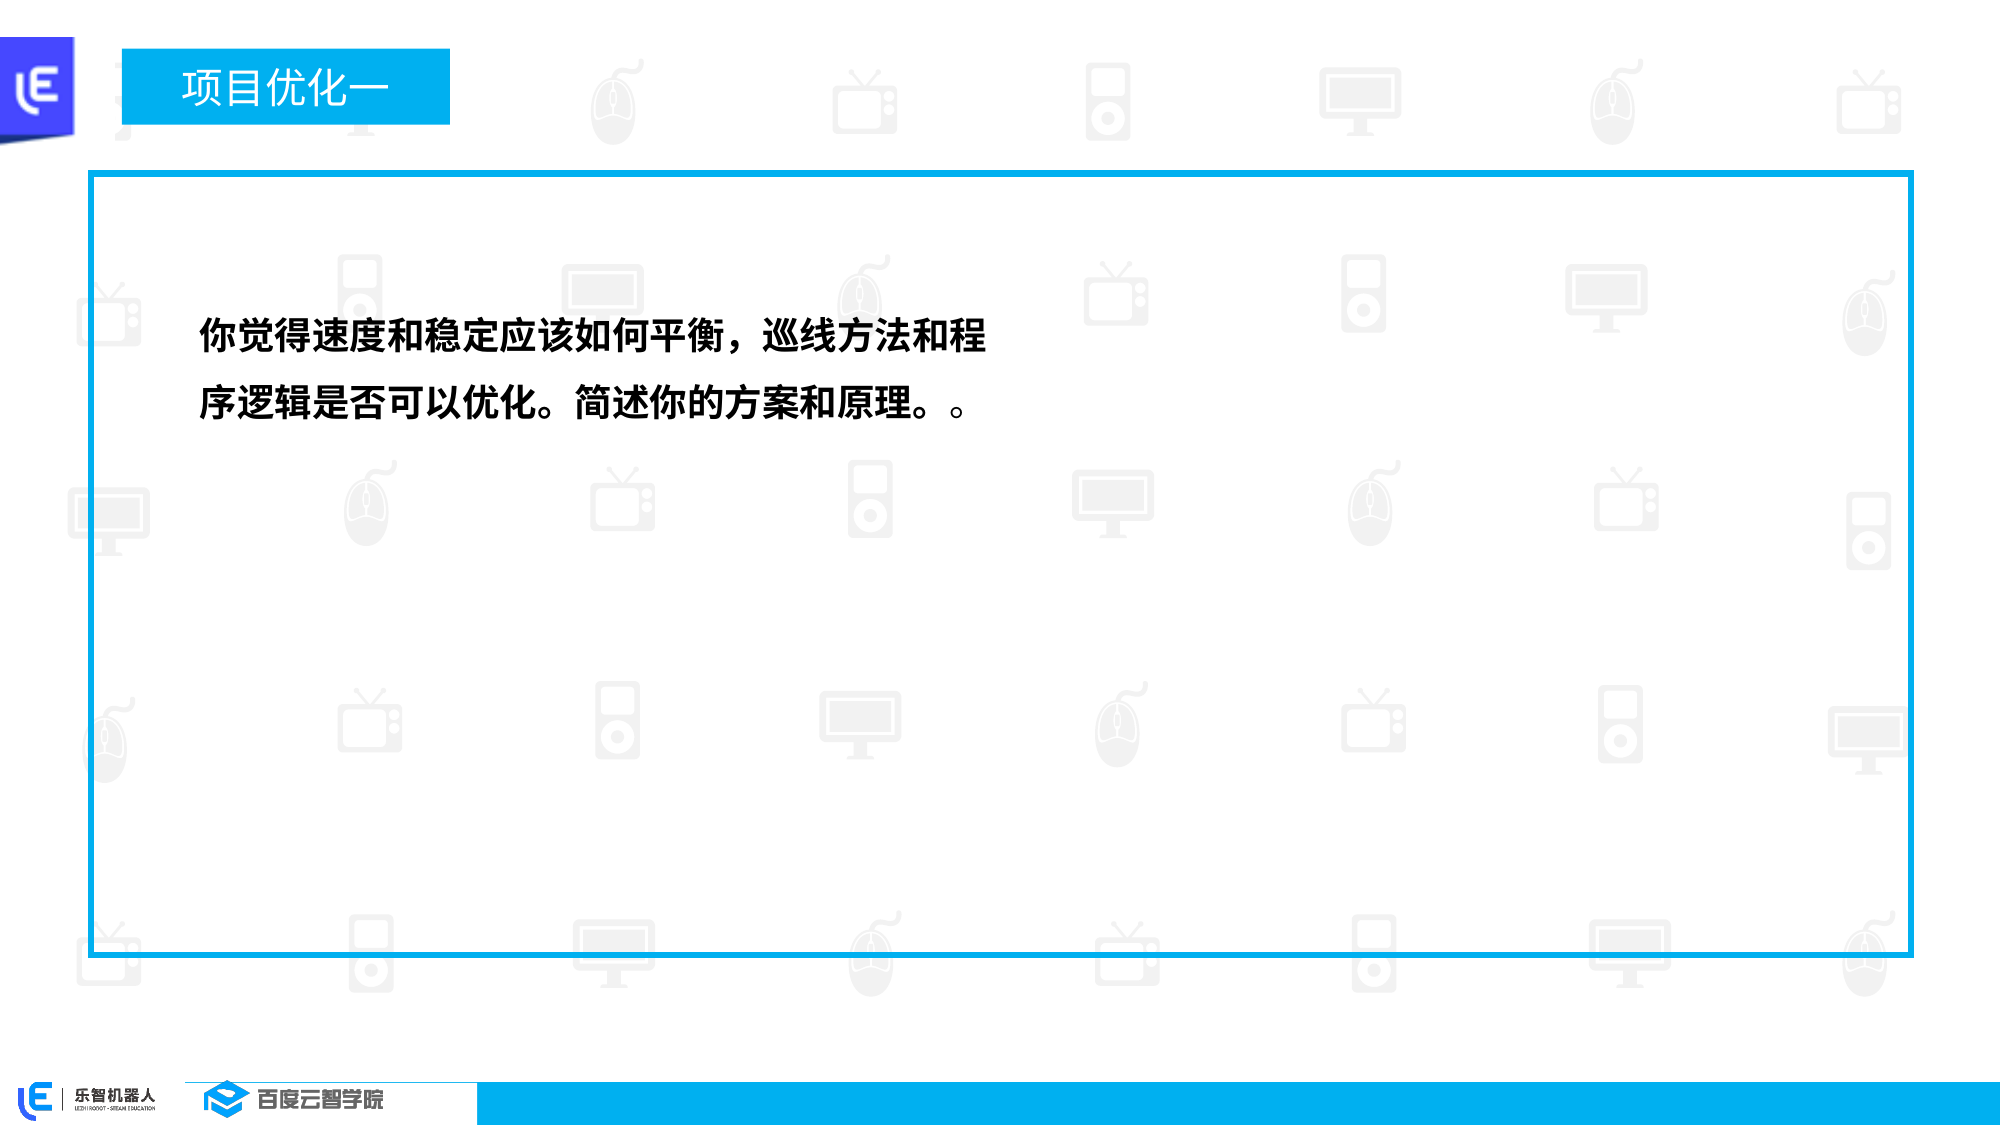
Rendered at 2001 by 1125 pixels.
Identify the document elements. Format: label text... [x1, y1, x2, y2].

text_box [18, 58, 2000, 1125]
picture [204, 1080, 383, 1118]
picture [0, 37, 115, 150]
text_box 项目优化一 [121, 48, 451, 58]
